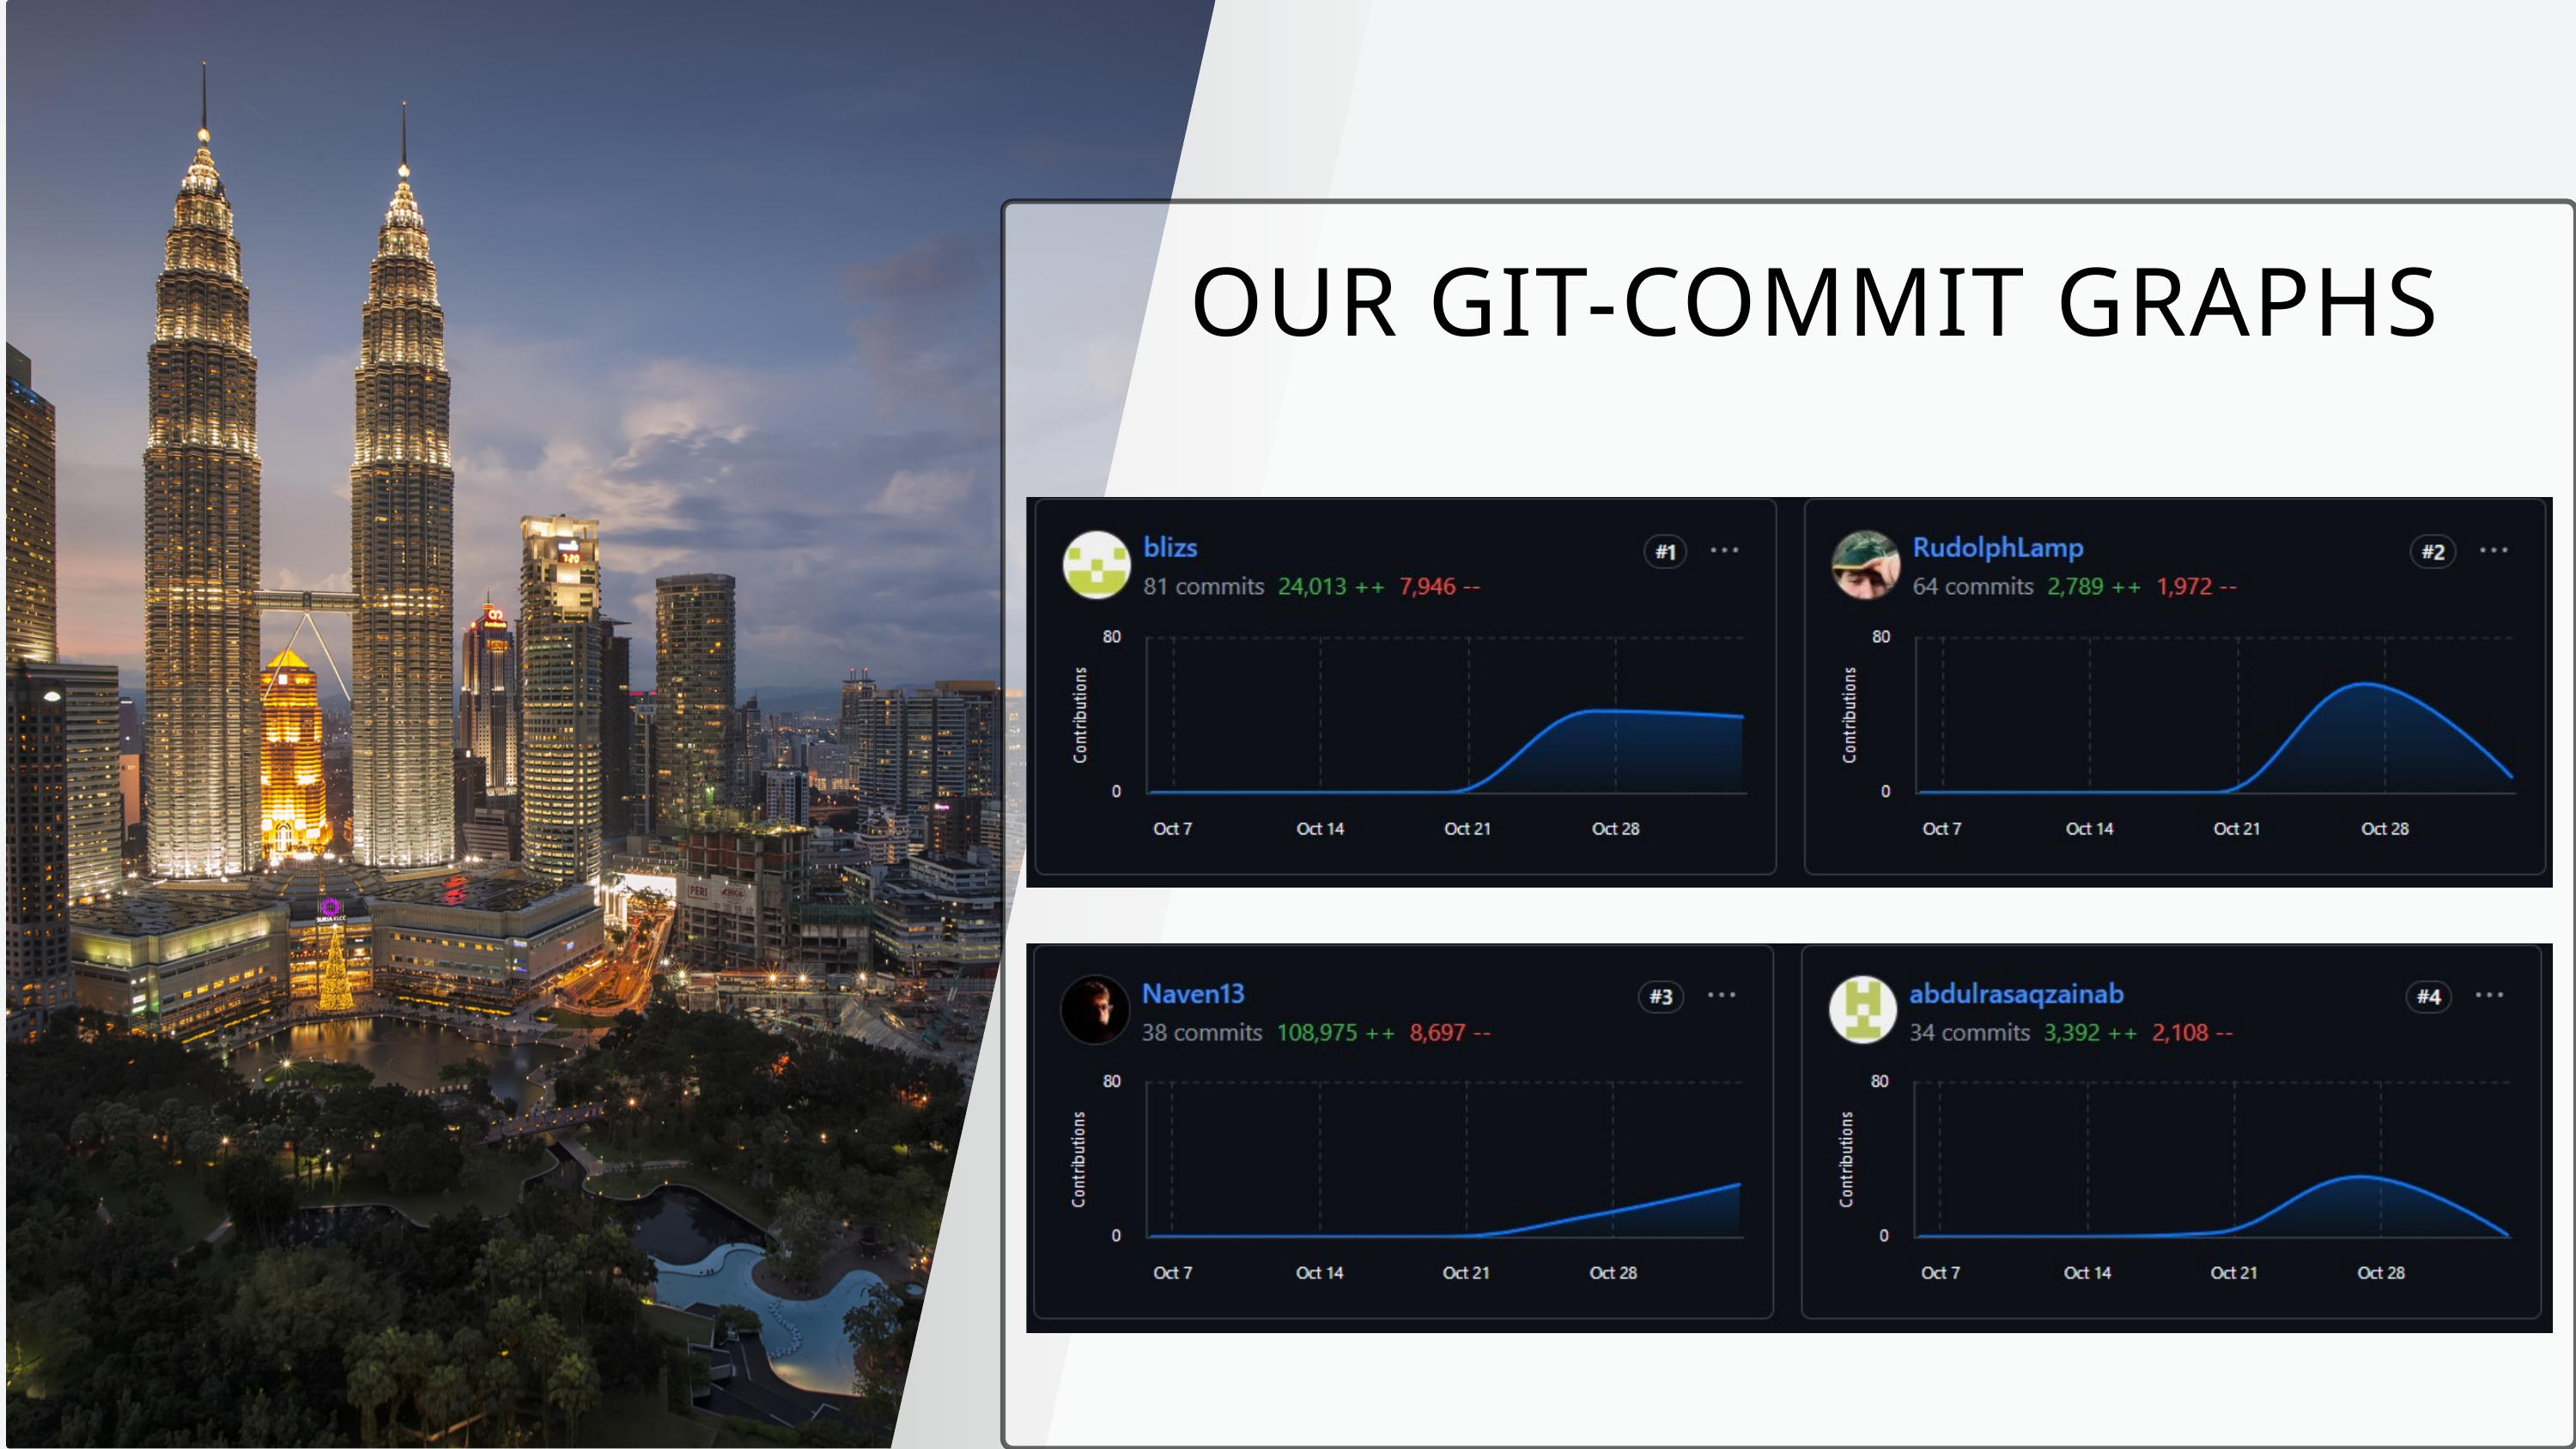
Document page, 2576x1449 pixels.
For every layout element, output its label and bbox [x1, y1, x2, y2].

text_box [5, 0, 1216, 1449]
text_box [1002, 201, 2576, 1449]
